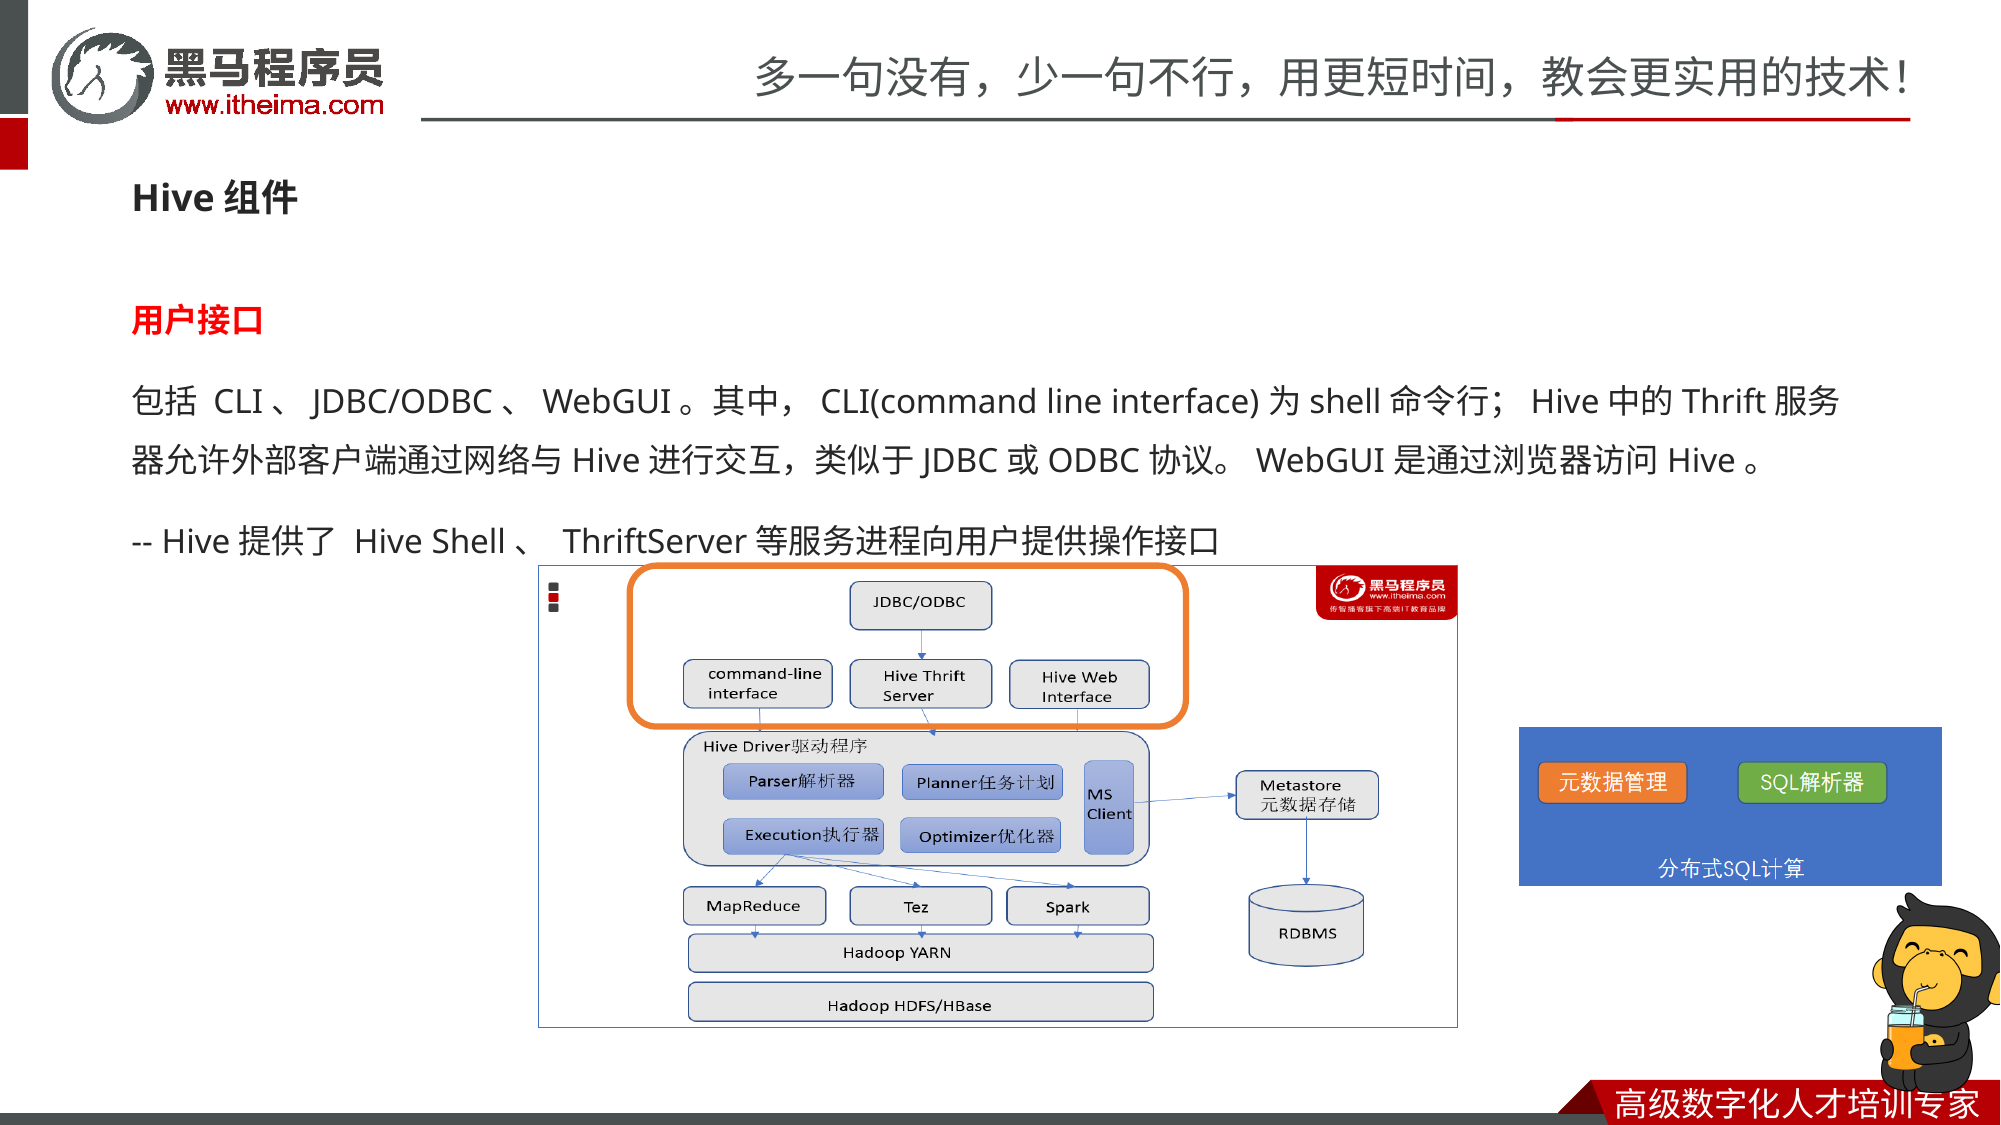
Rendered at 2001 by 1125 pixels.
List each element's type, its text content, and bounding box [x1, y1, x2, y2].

list 用户接口 包括 CLI、JDBC/ODBC、WebGUI。其中，CLI(command line interface)为shell命令行；Hive中的Thrift服务器允许外部客户端通过网络与Hive进行交互，类似于JDBC或ODBC协议。WebGUI是通过浏览器访问Hive。 -- Hive提供了 Hive Shell、 ThriftServer等服务进程向用户提供操作接口 [116, 271, 1872, 964]
picture [538, 565, 1458, 1028]
text_box Hive组件 [116, 154, 1880, 239]
picture [50, 26, 384, 125]
picture [1519, 727, 2000, 1103]
